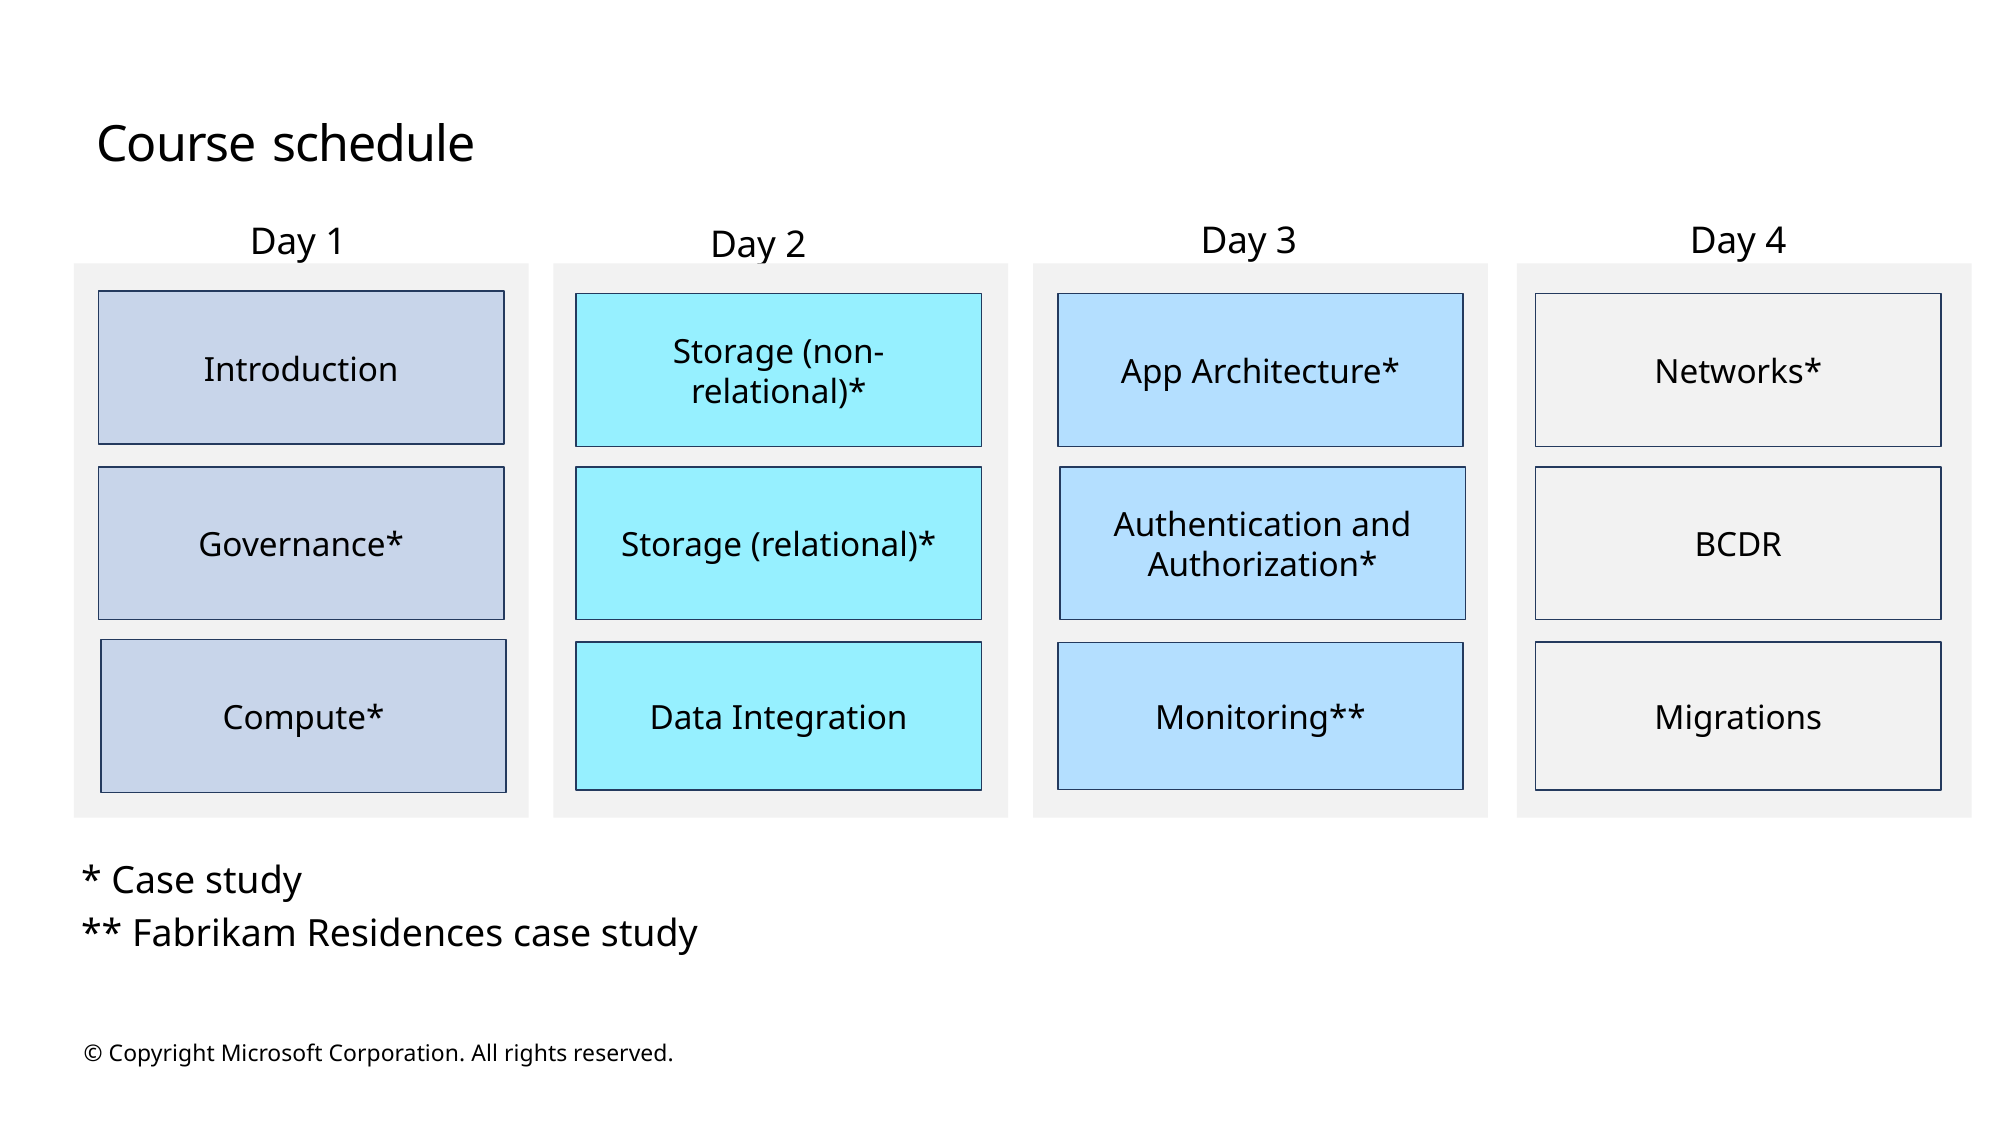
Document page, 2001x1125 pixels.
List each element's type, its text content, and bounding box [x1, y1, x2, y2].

title Course schedule [96, 96, 1441, 167]
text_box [73, 216, 1972, 981]
